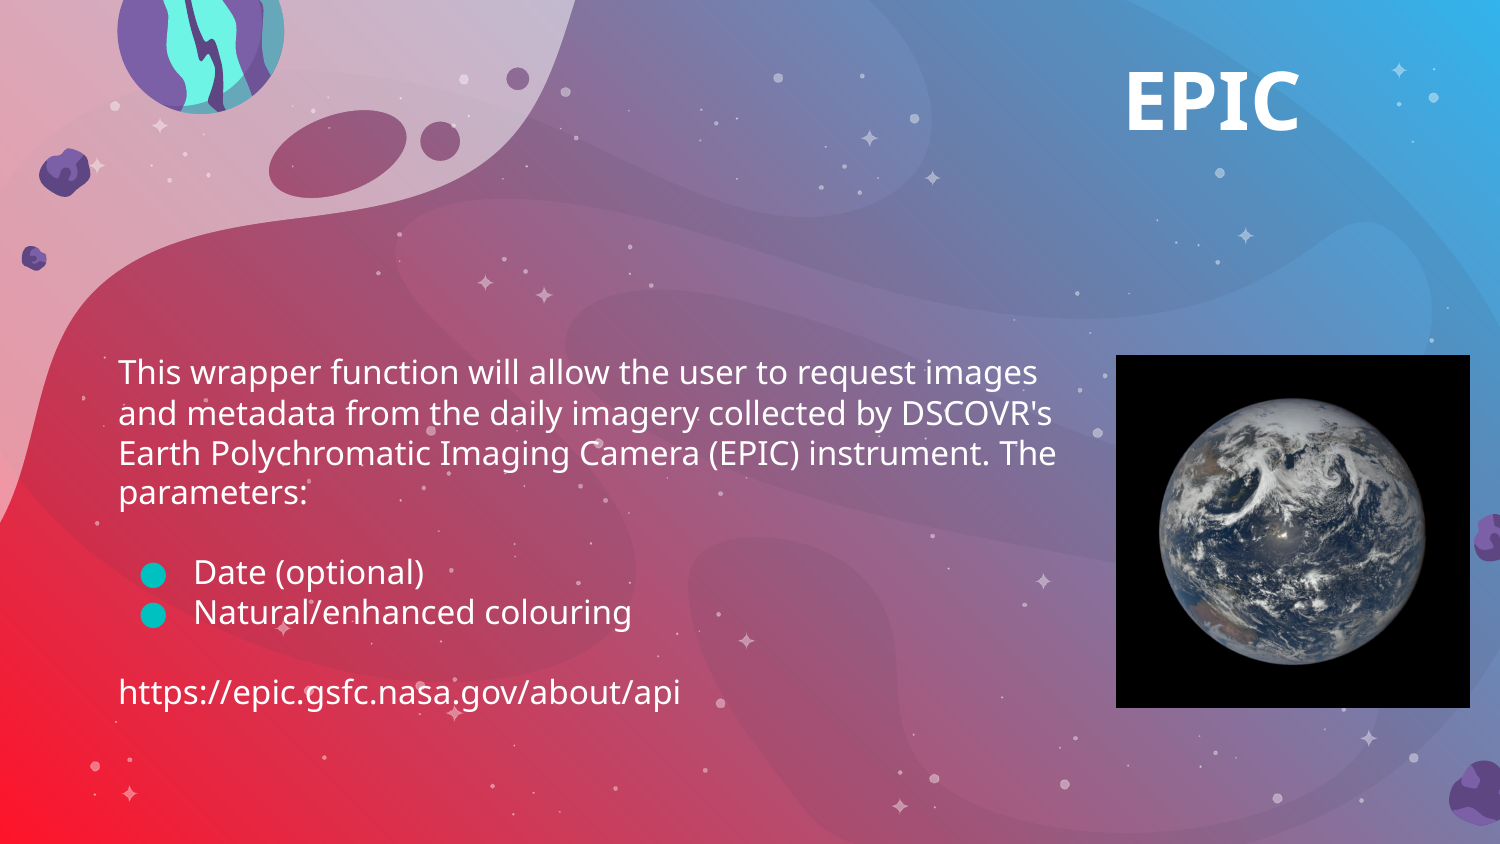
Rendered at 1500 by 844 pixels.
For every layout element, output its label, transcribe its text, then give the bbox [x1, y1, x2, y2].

picture [269, 111, 406, 198]
subtitle This wrapper function will allow the user to request images and metadata from the daily imagery collected by DSCOVR's Earth Polychromatic Imaging Camera (EPIC) instrument. The parameters: Date (optional) Natural/enhanced colouring https://epic.gsfc.nasa.gov/about/api [118, 307, 1098, 756]
picture [0, 0, 1500, 844]
picture [507, 68, 529, 90]
picture [421, 122, 460, 160]
title EPIC [670, 49, 1303, 128]
